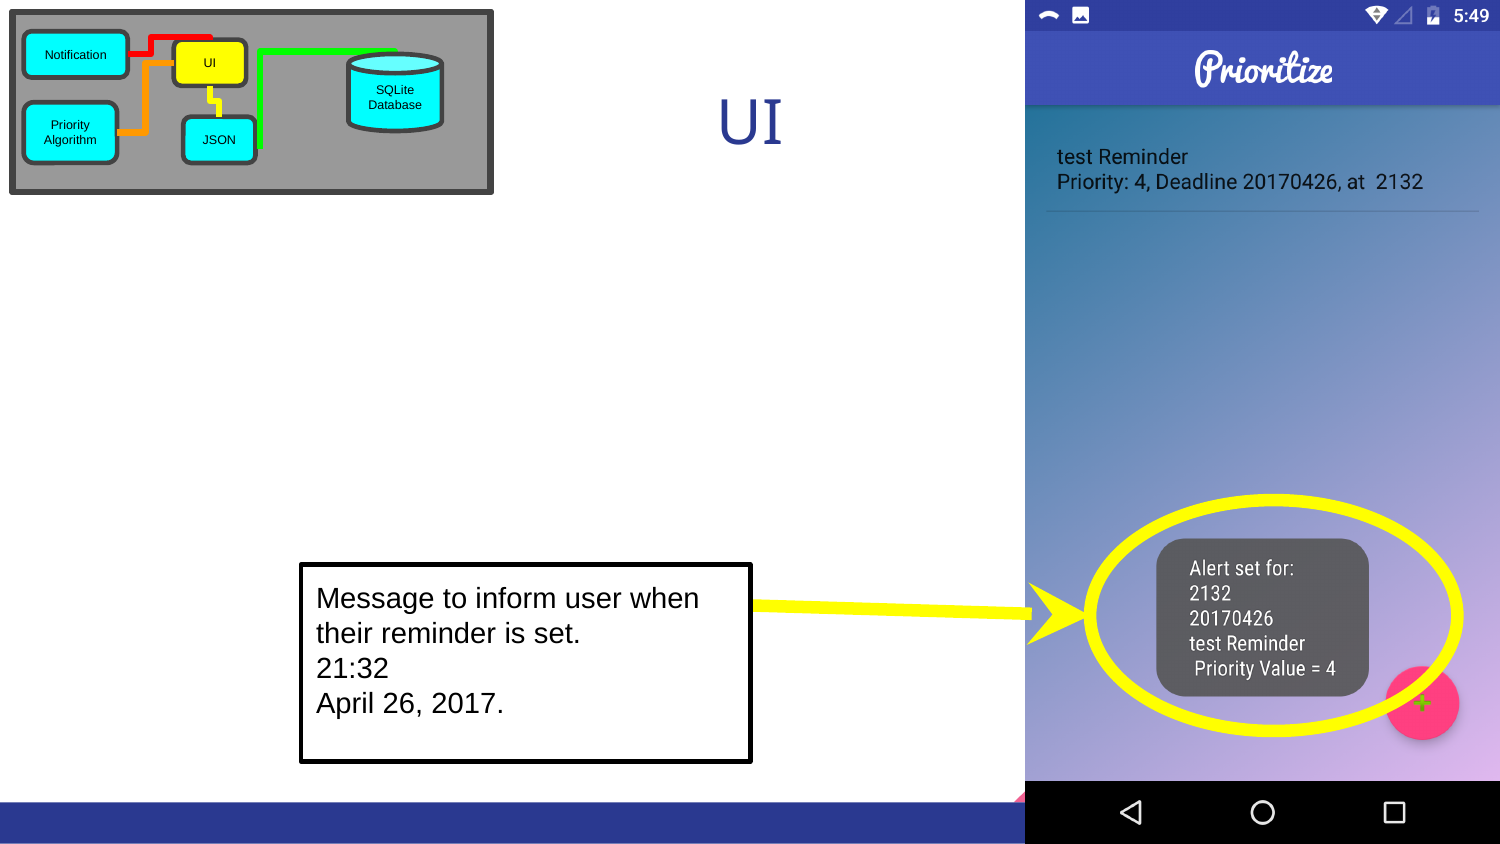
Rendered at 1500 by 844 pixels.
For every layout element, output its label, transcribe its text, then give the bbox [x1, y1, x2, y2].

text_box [750, 605, 1091, 616]
title UI [496, 67, 1020, 167]
picture [1025, 0, 1500, 844]
text_box Message to inform user when their reminder is set. 21:32 April 26, 2017. [301, 564, 751, 762]
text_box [12, 11, 491, 193]
